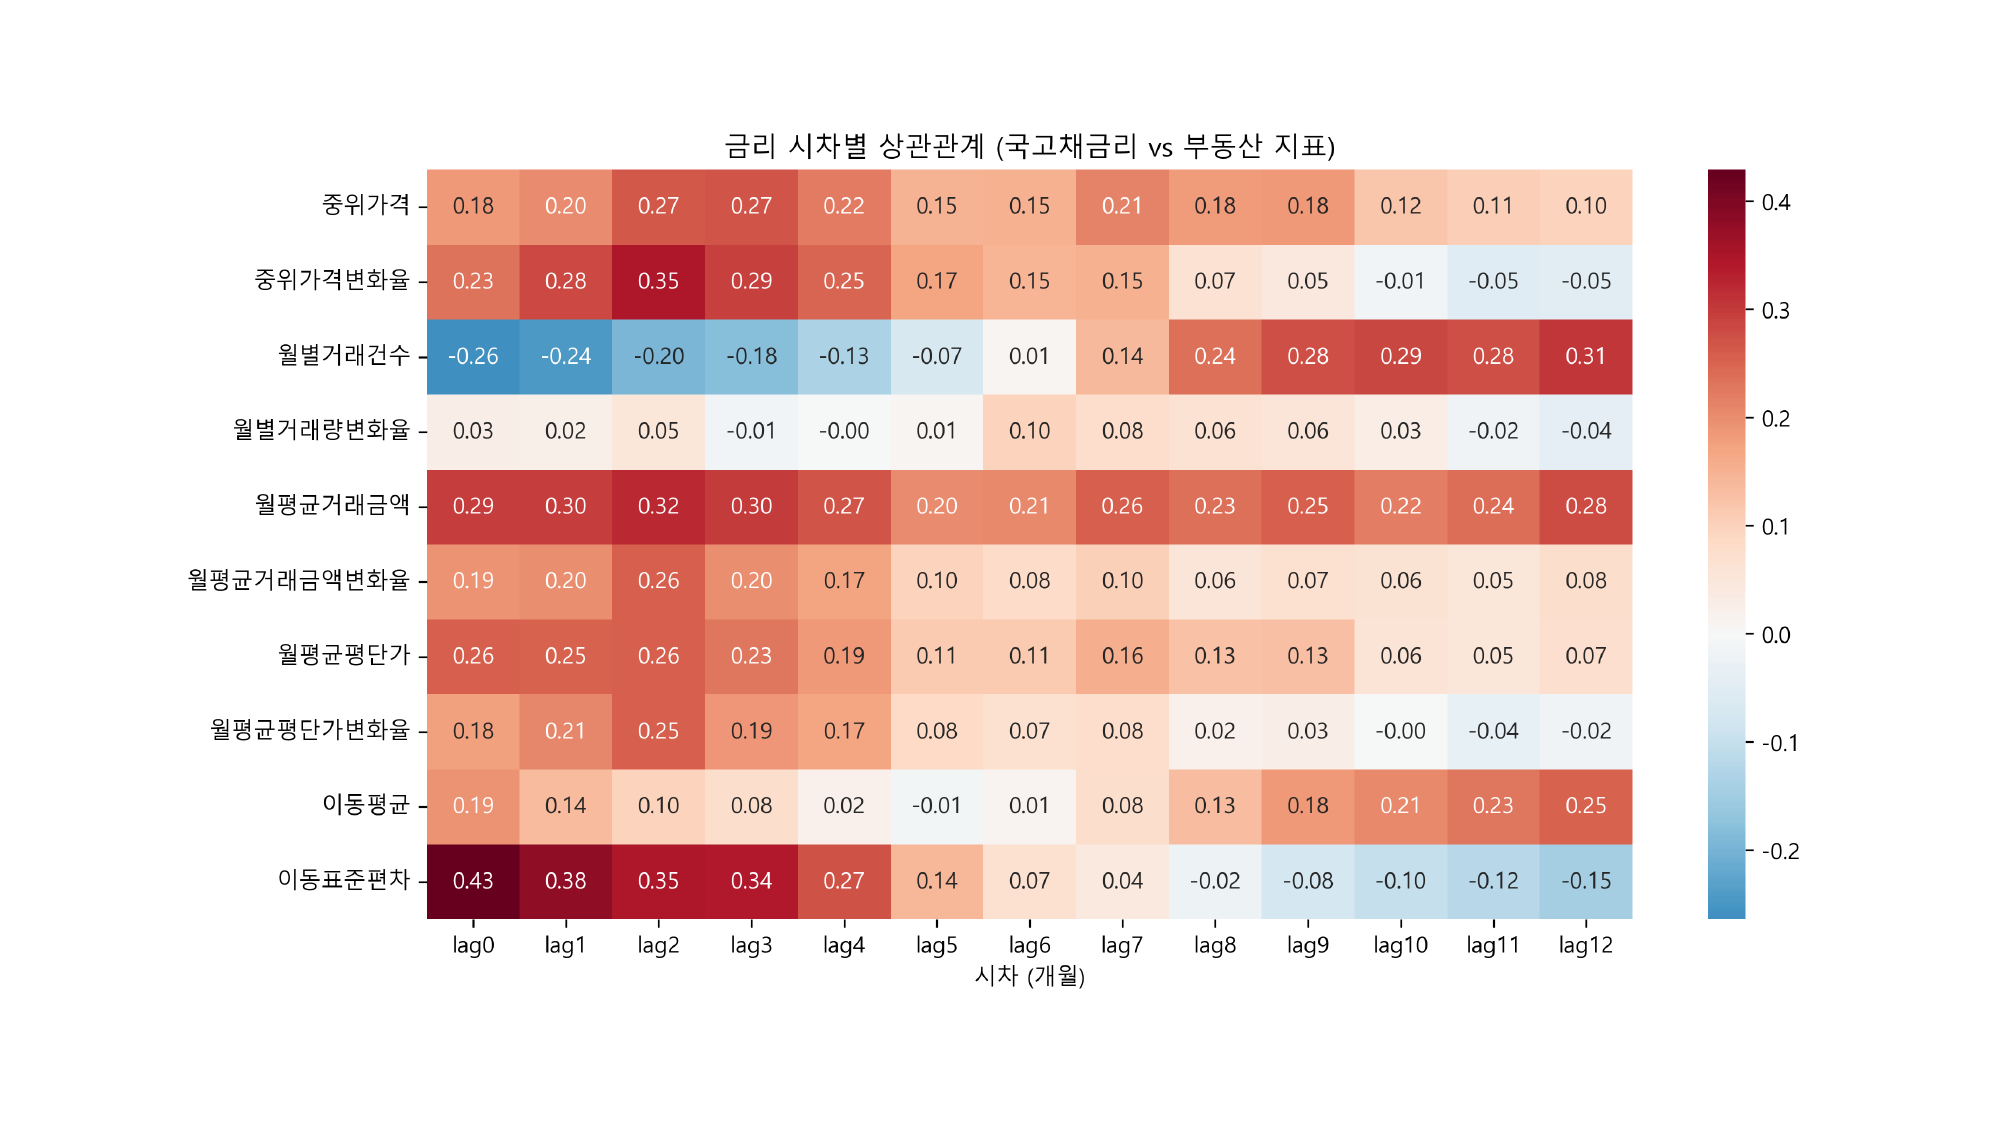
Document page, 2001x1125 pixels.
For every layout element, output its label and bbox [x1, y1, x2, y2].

list [180, 119, 1816, 1006]
